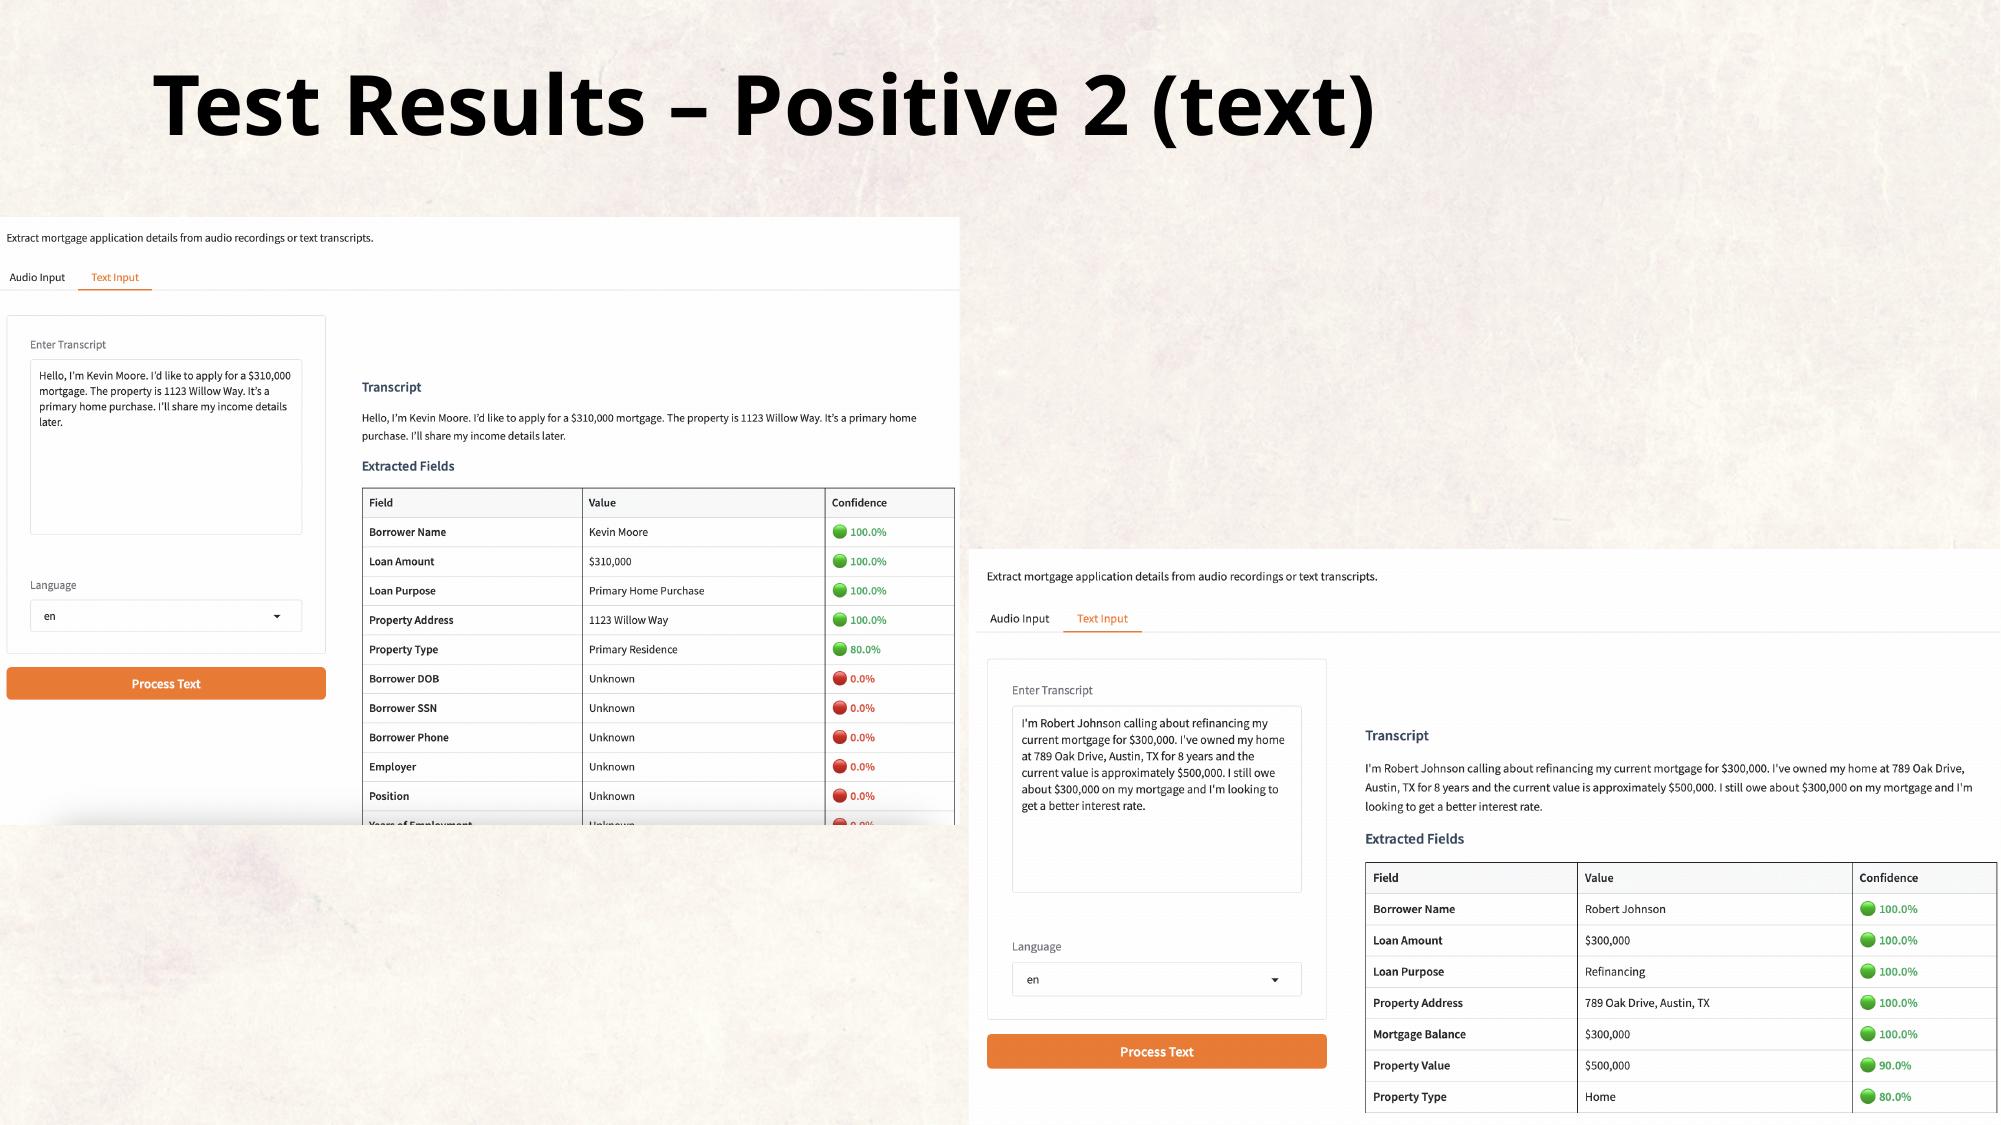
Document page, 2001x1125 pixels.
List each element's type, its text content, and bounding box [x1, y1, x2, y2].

picture [0, 0, 2001, 1125]
title Test Results – Positive 2 (text) [137, 0, 1863, 218]
